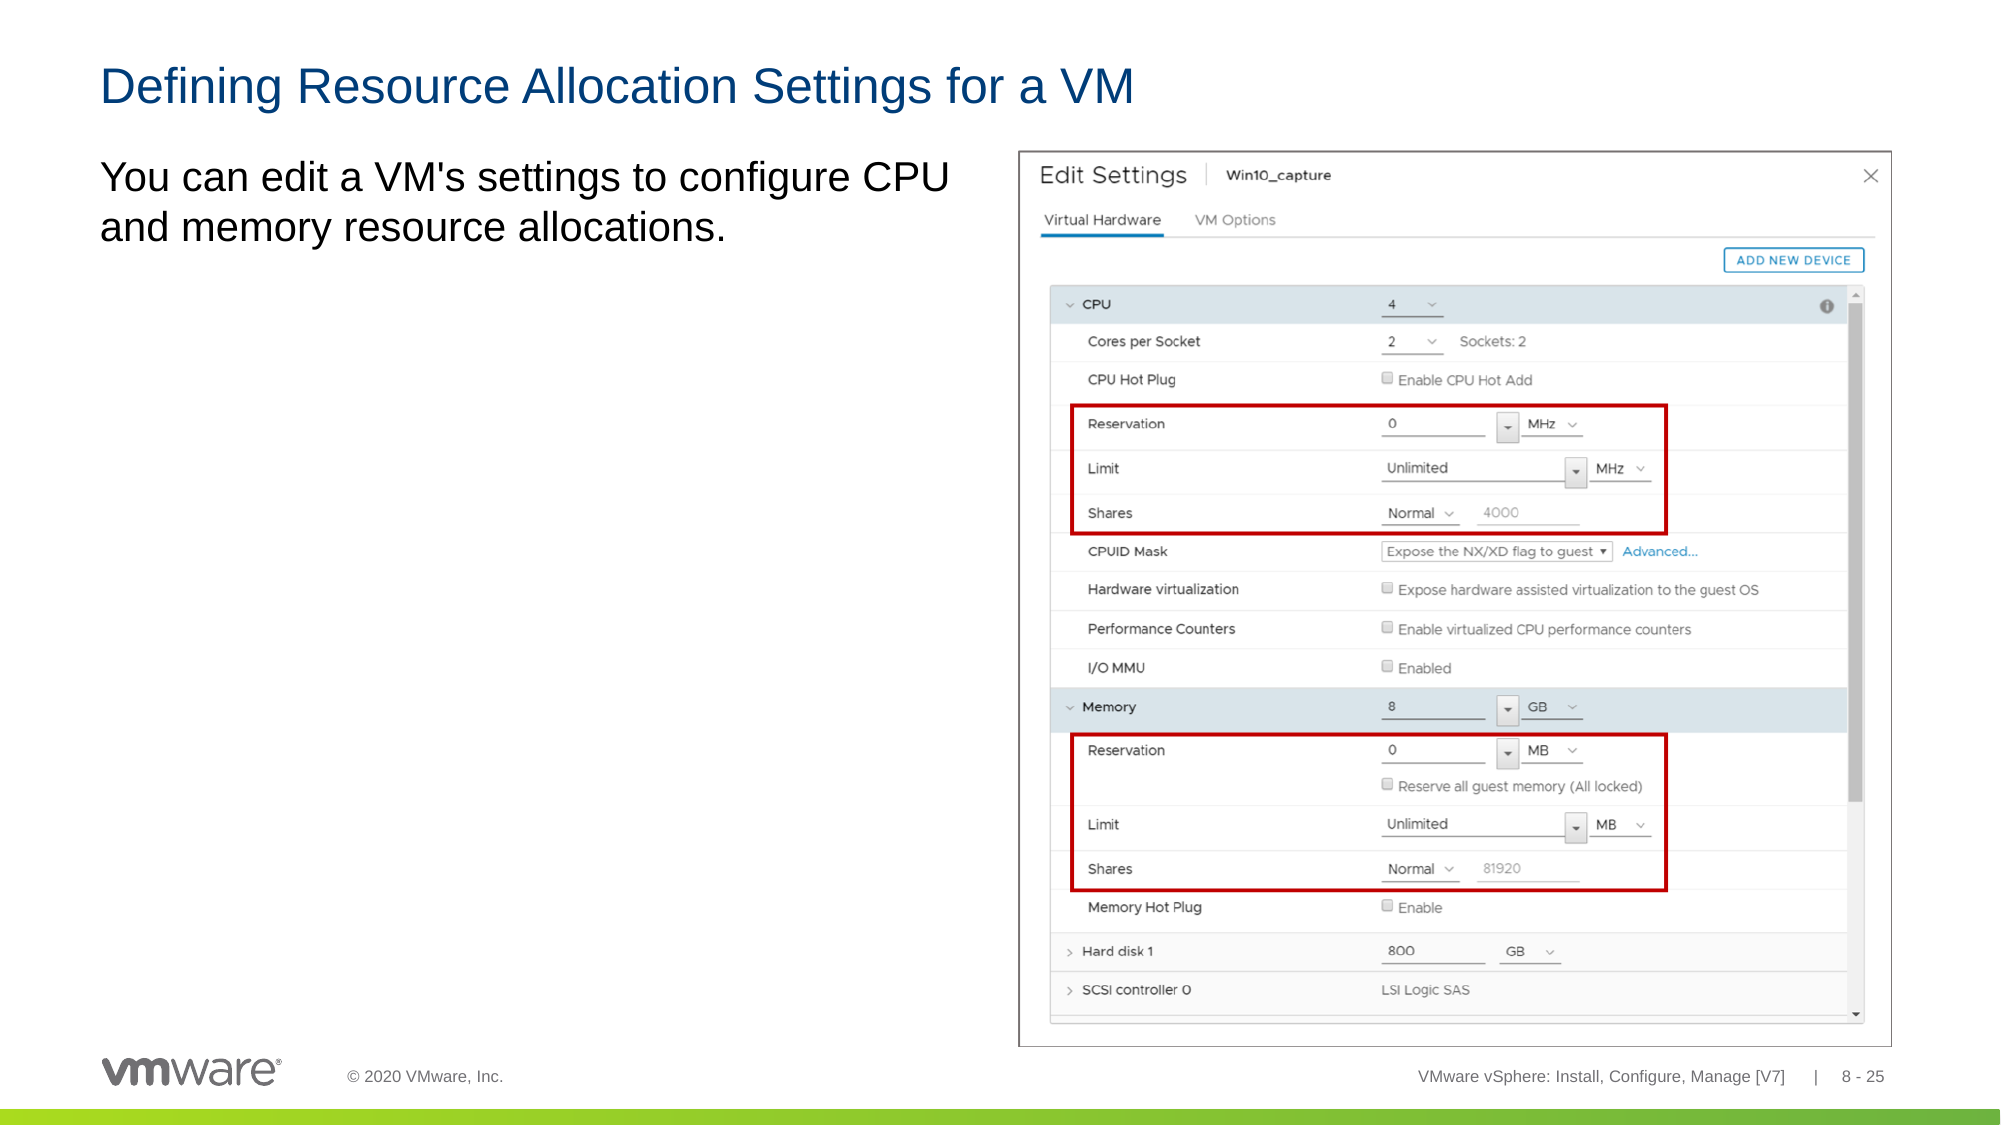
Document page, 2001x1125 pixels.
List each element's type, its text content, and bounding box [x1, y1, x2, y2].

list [1018, 149, 1892, 1048]
title Defining Resource Allocation Settings for a VM [99, 54, 1900, 113]
list You can edit a VM's settings to configure CPU and memory resource allocations. [99, 149, 986, 1047]
footer VMware vSphere: Install, Configure, Manage [V7] | 8 - 25 [545, 1060, 1900, 1110]
